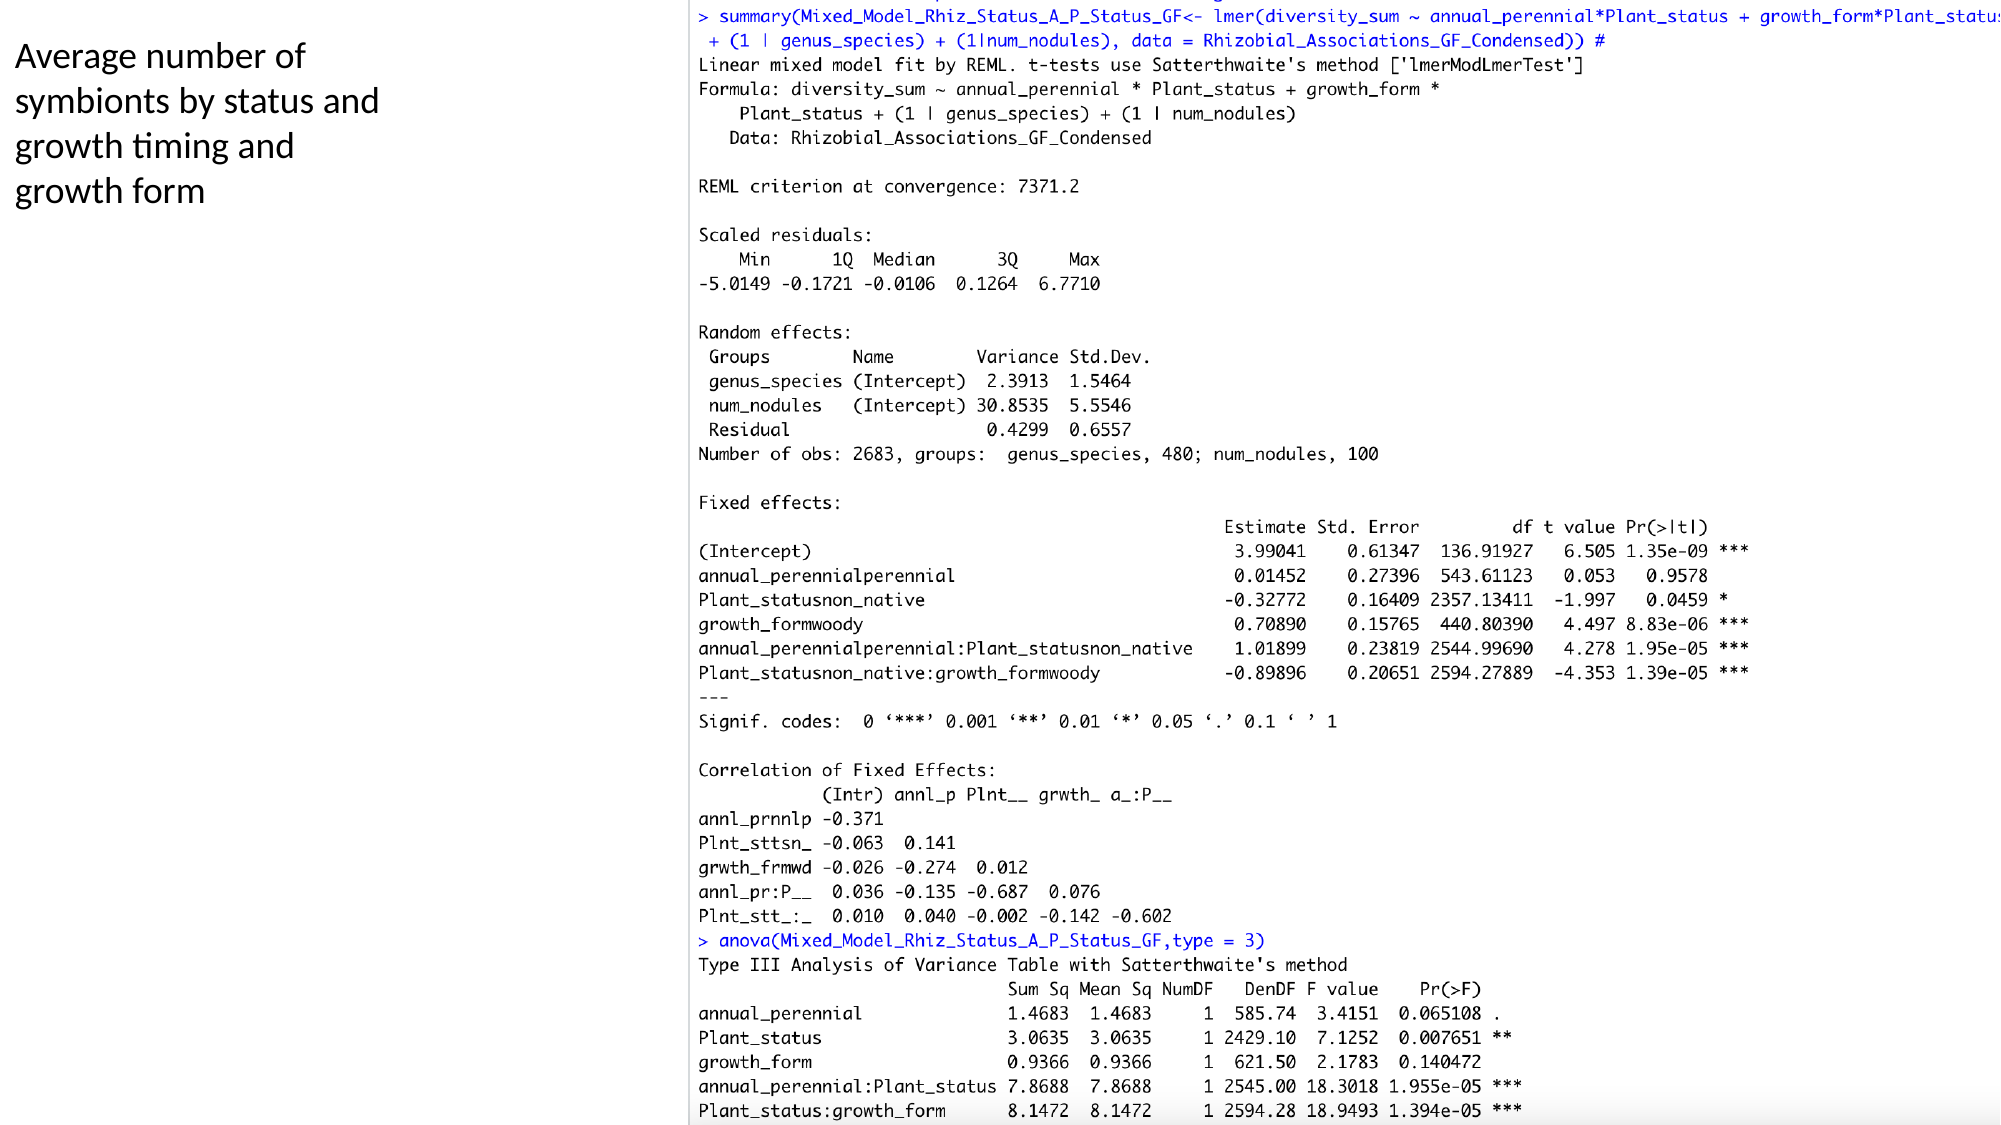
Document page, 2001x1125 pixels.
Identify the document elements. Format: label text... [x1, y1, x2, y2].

text_box Average number of symbionts by status and growth timing and growth form [0, 23, 410, 218]
picture [688, 0, 2000, 1125]
